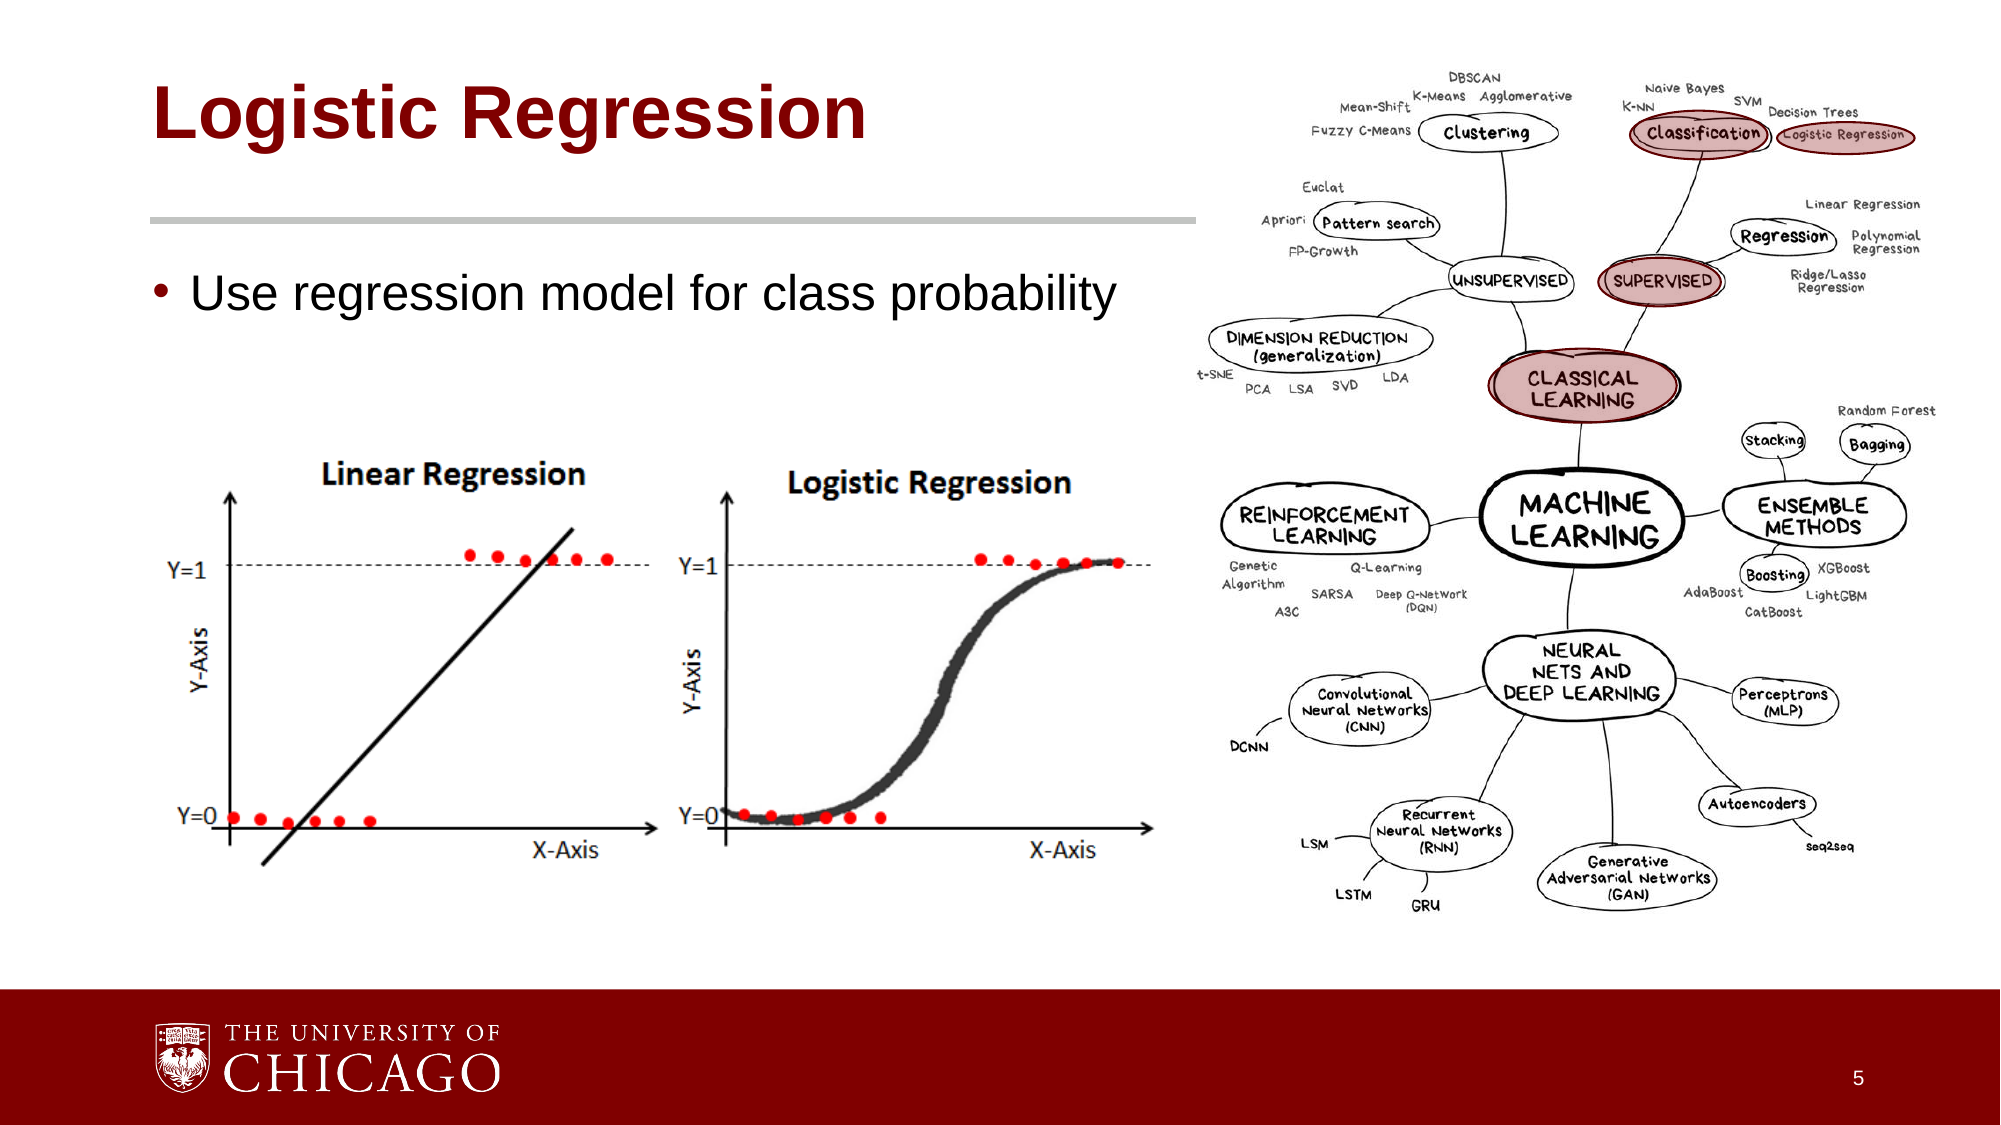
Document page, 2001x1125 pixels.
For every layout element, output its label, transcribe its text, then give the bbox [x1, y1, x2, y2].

slide_number 5 [1412, 1046, 1880, 1107]
list Use regression model for class probability [137, 253, 1203, 936]
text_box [1196, 69, 1936, 914]
title Logistic Regression [137, 0, 1203, 218]
picture [152, 427, 1182, 891]
